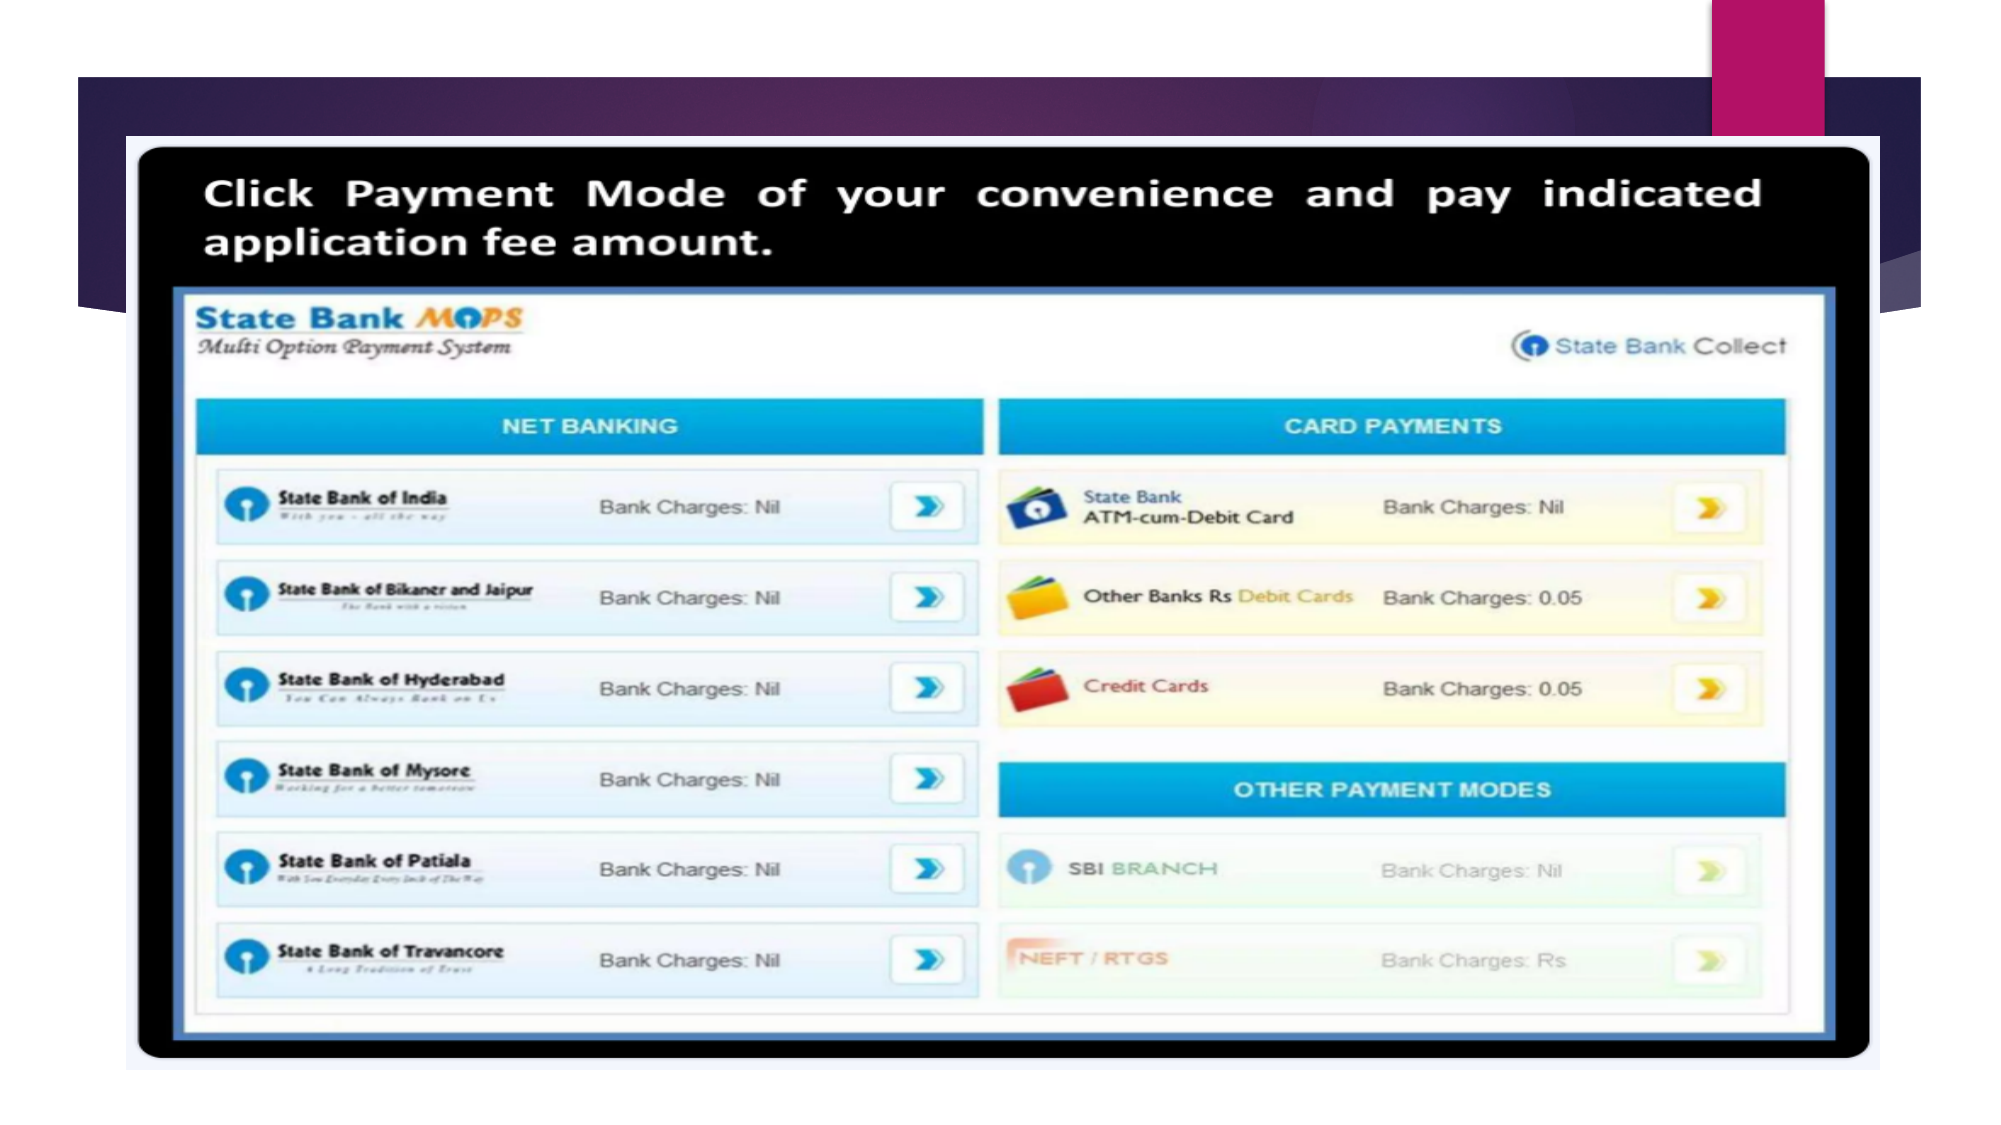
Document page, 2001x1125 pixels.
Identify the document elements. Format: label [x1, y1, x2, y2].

picture [126, 136, 1880, 1070]
